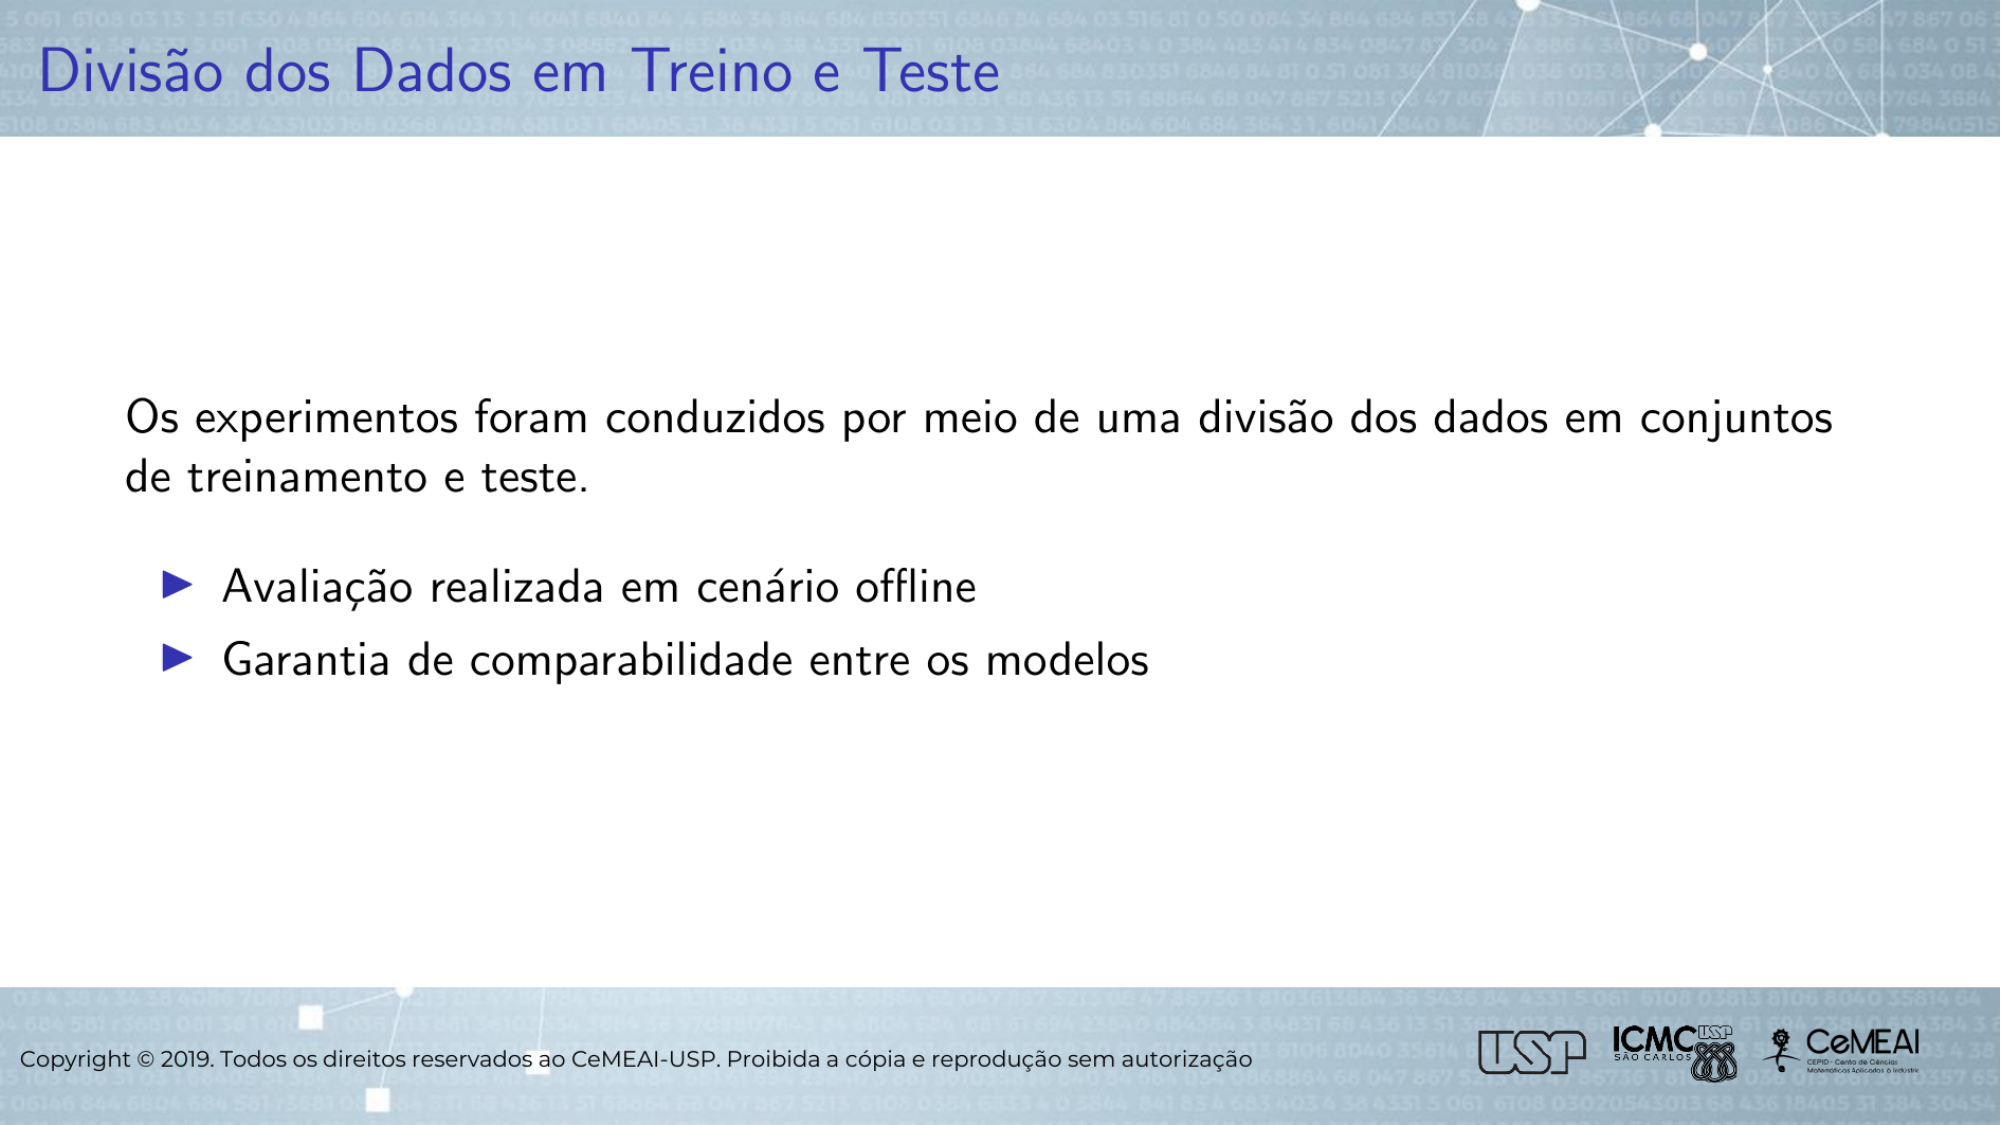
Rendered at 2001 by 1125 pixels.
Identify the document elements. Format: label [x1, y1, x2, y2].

list [0, 0, 2000, 1125]
